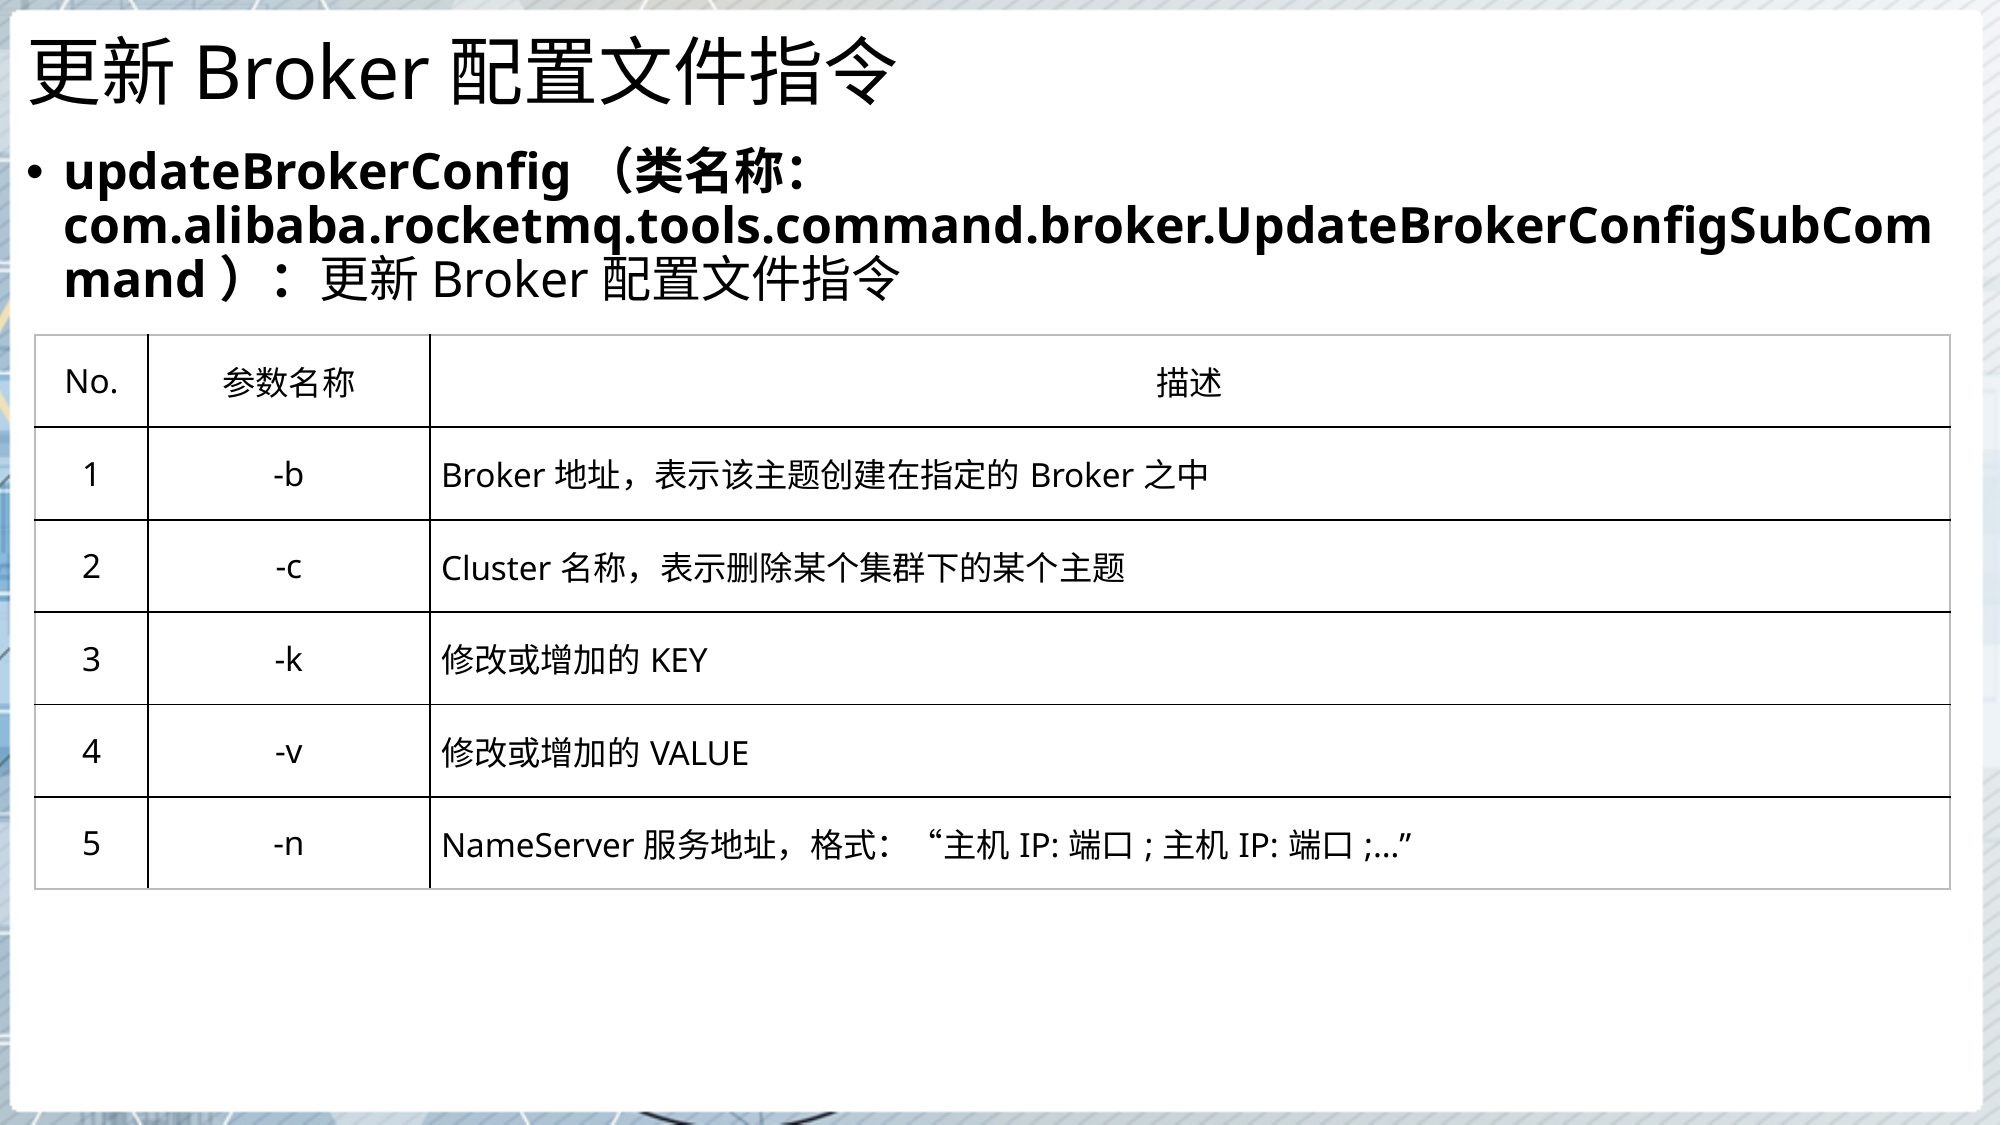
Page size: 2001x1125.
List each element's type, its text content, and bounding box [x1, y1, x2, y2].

table_header 参数名称 [149, 336, 429, 426]
table_header No. [36, 336, 147, 426]
table_cell NameServer服务地址，格式：“主机IP:端口;主机IP:端口;…” [431, 798, 1949, 888]
list updateBrokerConfig（类名称：com.alibaba.rocketmq.tools.command.broker.UpdateBrokerConfigSubCommand）：更新Broker配置文件指令 [11, 139, 1983, 1113]
table_cell -n [149, 798, 429, 888]
table_cell -b [149, 428, 429, 519]
table_cell 修改或增加的KEY [431, 613, 1949, 704]
picture [0, 0, 2000, 1125]
table_cell 3 [36, 613, 147, 704]
table_cell Cluster名称，表示删除某个集群下的某个主题 [431, 521, 1949, 611]
table_cell -v [149, 705, 429, 796]
table_cell 2 [36, 521, 147, 611]
table_cell 修改或增加的VALUE [431, 705, 1949, 796]
table_cell 5 [36, 798, 147, 888]
table_cell 1 [36, 428, 147, 519]
table_cell -k [149, 613, 429, 704]
table_header 描述 [431, 336, 1949, 426]
table_cell Broker地址，表示该主题创建在指定的Broker之中 [431, 428, 1949, 519]
table_cell -c [149, 521, 429, 611]
title 更新Broker配置文件指令 [11, 11, 1983, 139]
table_cell 4 [36, 705, 147, 796]
